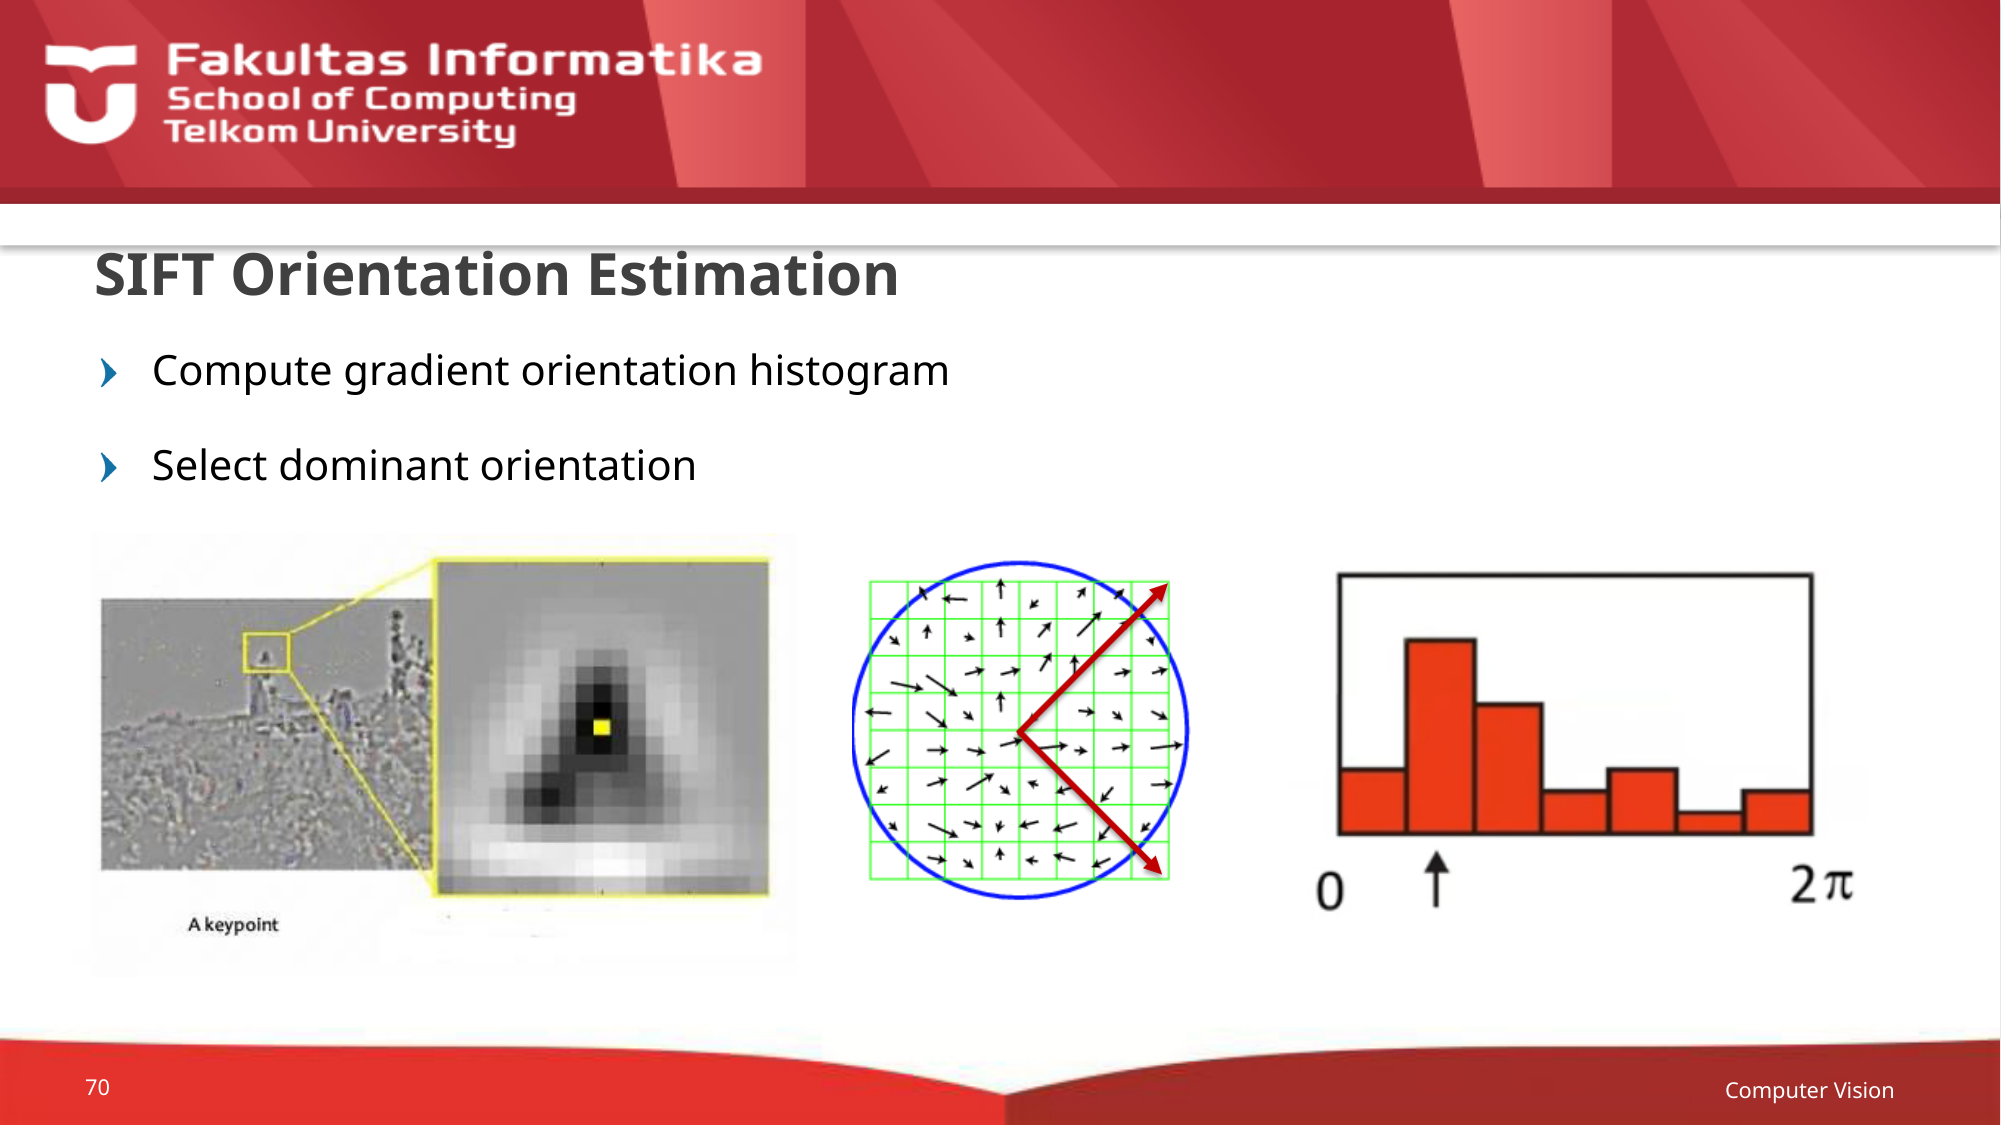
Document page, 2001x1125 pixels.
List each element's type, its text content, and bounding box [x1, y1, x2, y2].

picture [0, 0, 2001, 1125]
list Computer Vision [1185, 1058, 1911, 1119]
picture [852, 549, 1194, 906]
picture [72, 533, 799, 983]
slide_number 70 [85, 1058, 164, 1119]
picture [95, 443, 120, 484]
title SIFT Orientation Estimation [79, 219, 1901, 325]
picture [95, 349, 120, 389]
picture [1288, 562, 1868, 921]
